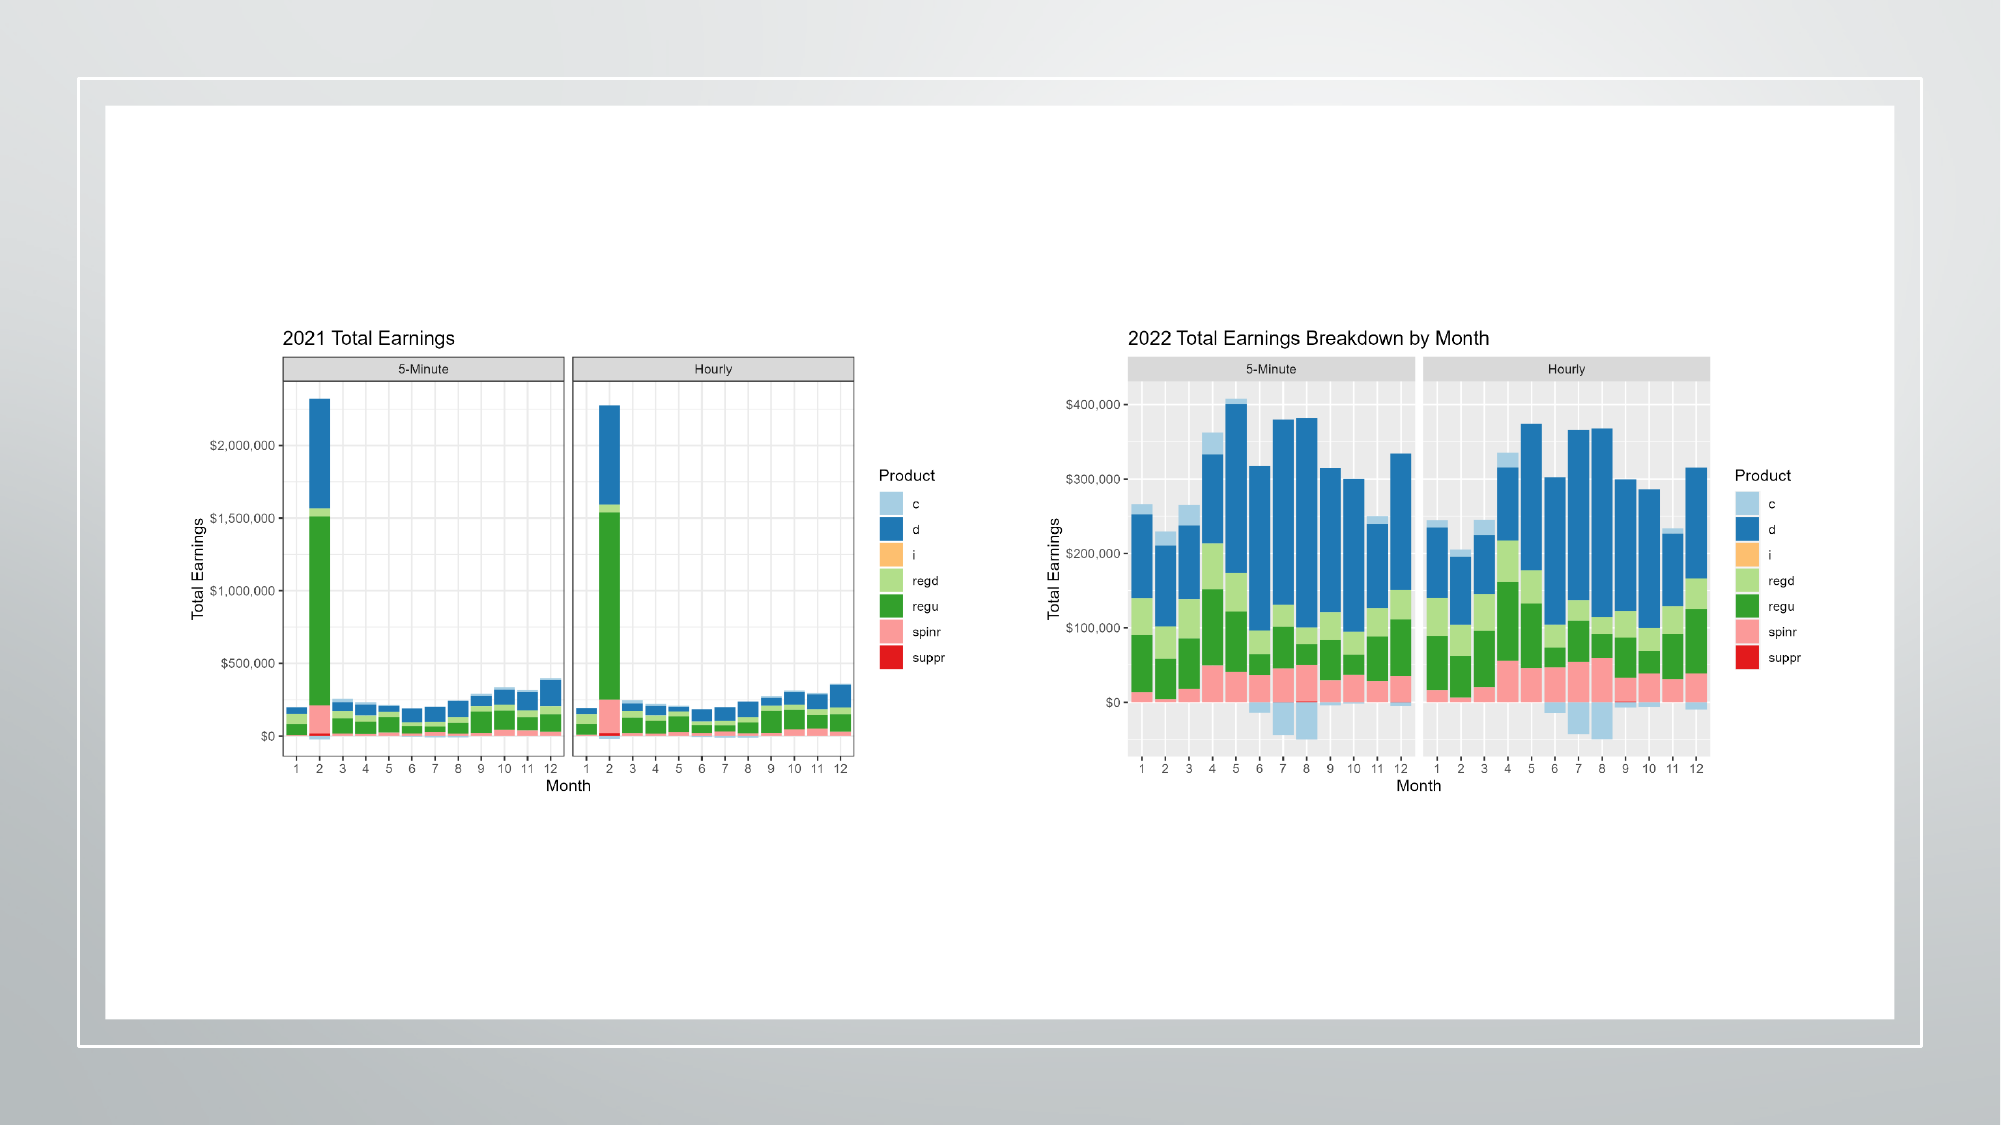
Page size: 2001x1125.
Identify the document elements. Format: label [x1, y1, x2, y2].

text_box [77, 77, 1923, 1048]
picture [1038, 321, 1817, 803]
picture [183, 321, 961, 803]
text_box [0, 0, 2000, 1125]
text_box [104, 104, 1896, 1021]
